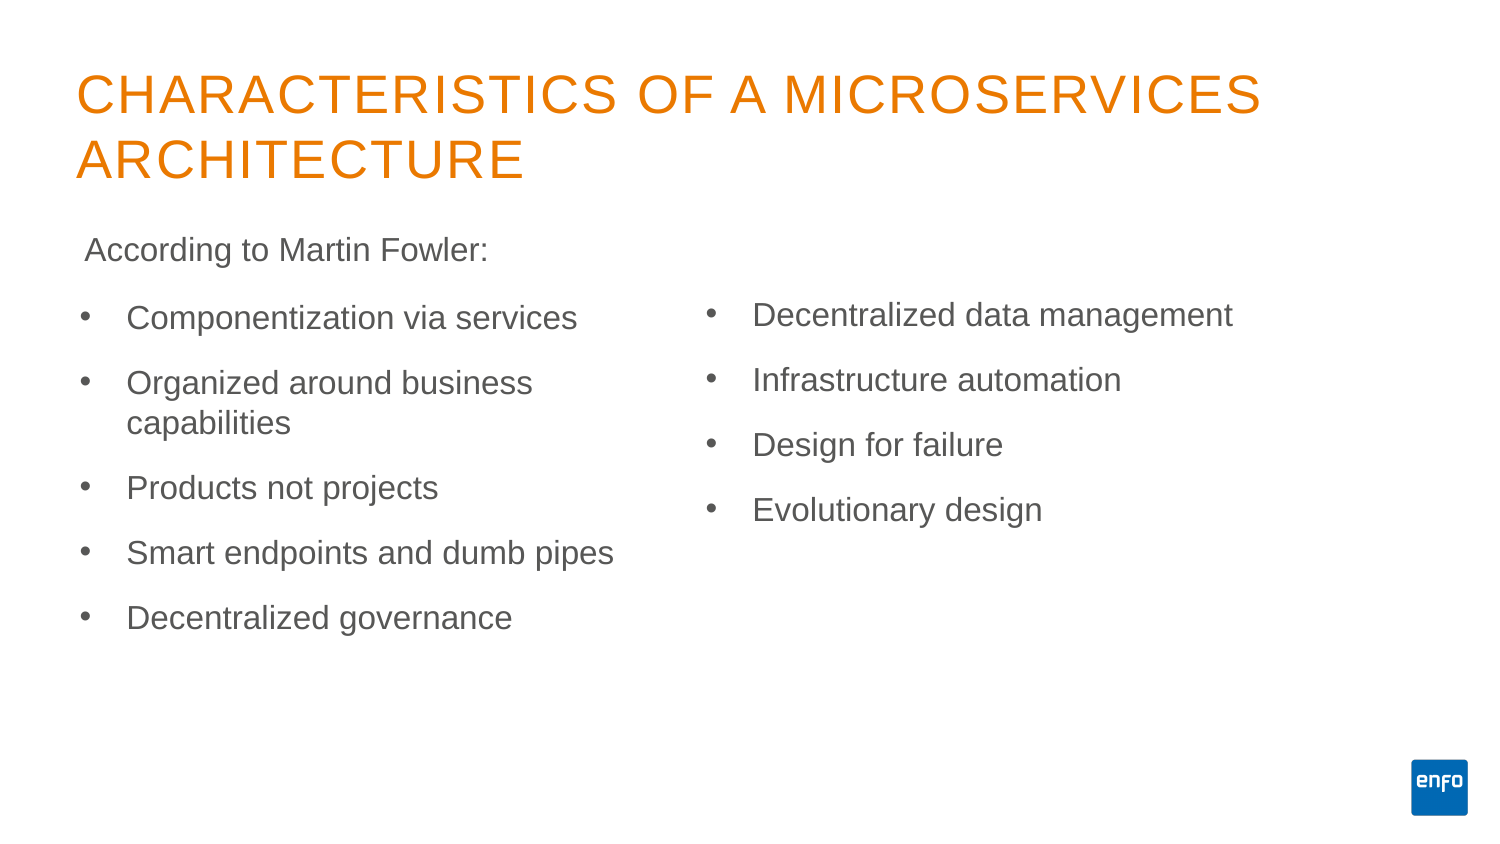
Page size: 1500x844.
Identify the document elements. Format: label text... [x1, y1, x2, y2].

title Characteristics of a Microservices architecture [76, 59, 1382, 186]
text_box Decentralized data management Infrastructure automation Design for failure Evolutionary design [690, 220, 1270, 628]
text_box According to Martin Fowler: [69, 220, 505, 321]
picture [1406, 753, 1473, 820]
text_box Componentization via services Organized around business capabilities Products not projects Smart endpoints and dumb pipes Decentralized governance [64, 288, 644, 736]
